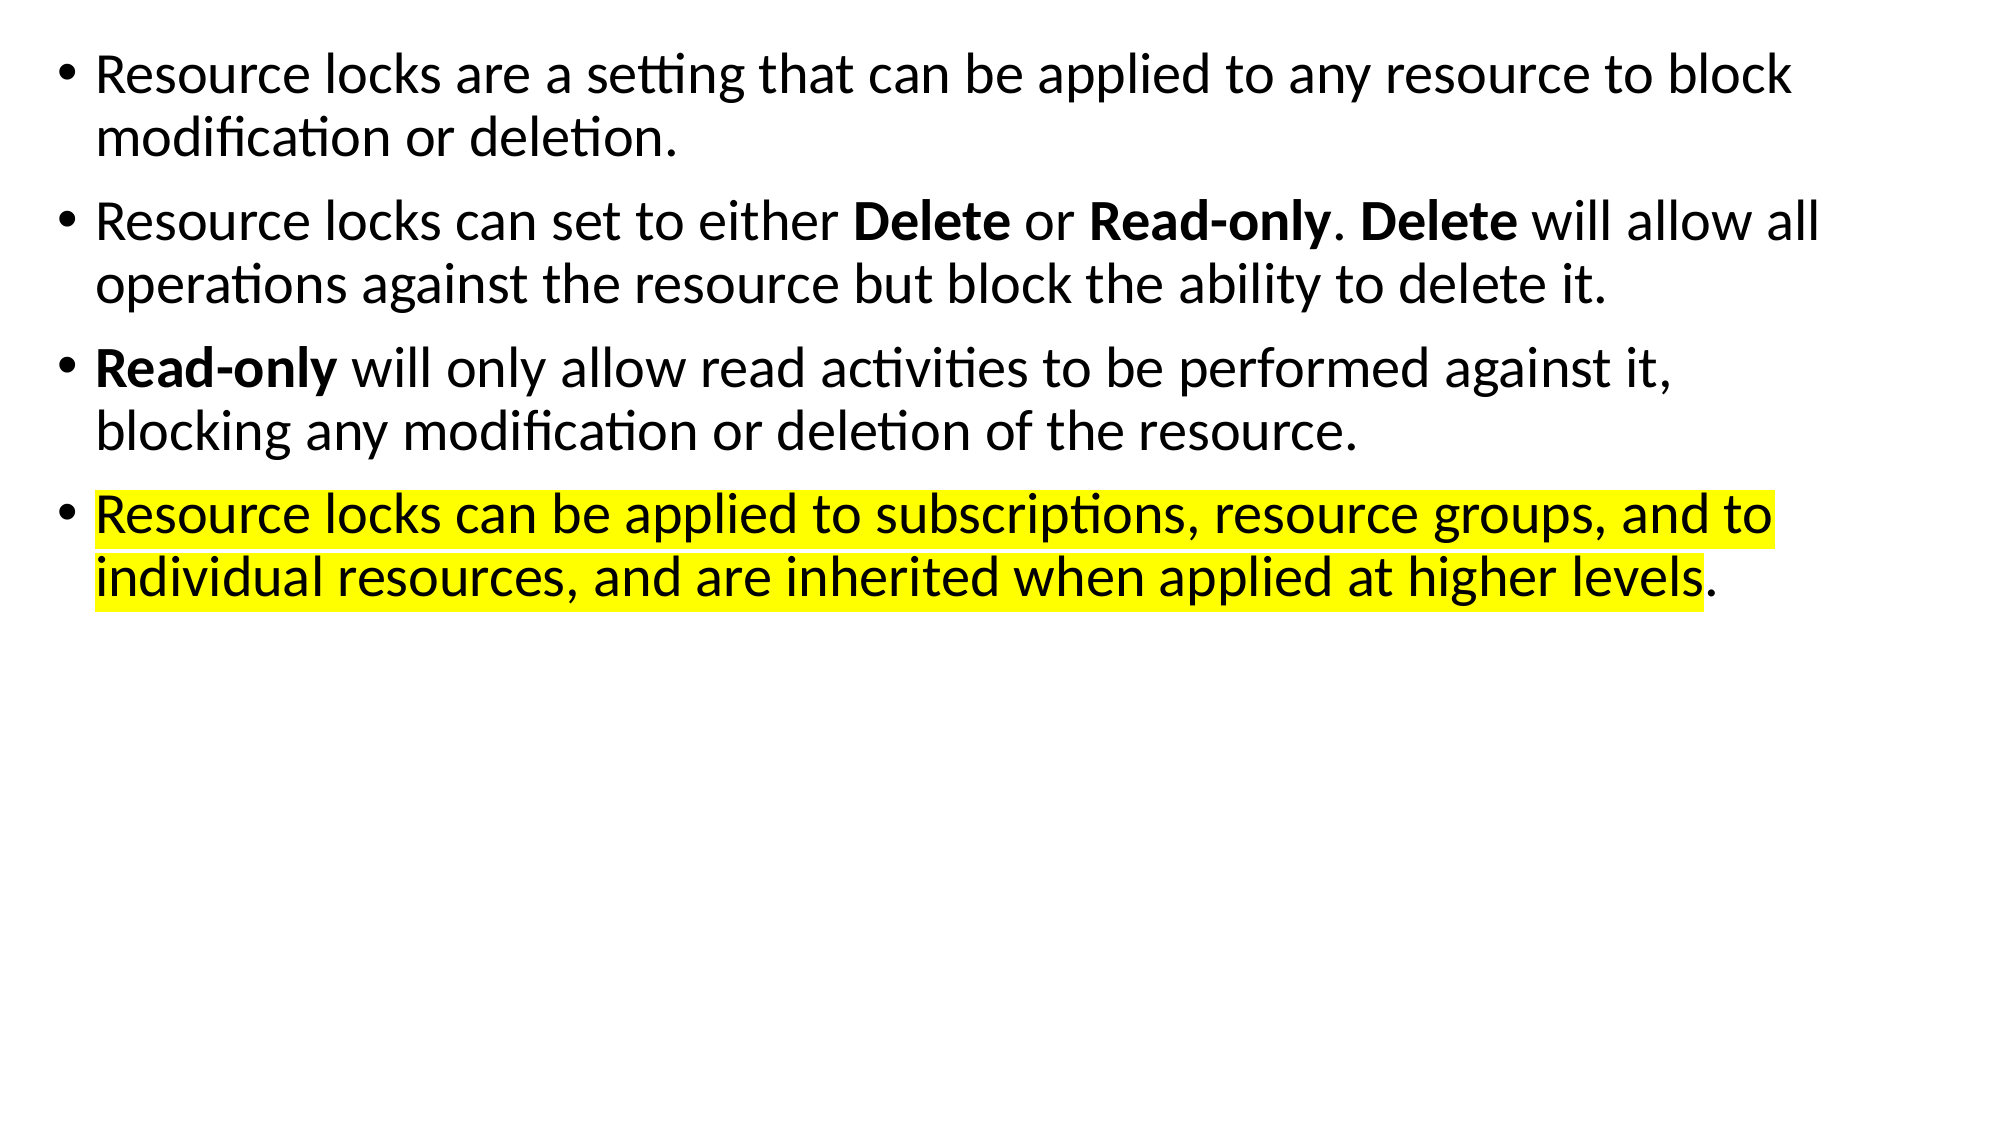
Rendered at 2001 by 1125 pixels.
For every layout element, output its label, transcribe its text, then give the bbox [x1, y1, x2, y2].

list Resource locks are a setting that can be applied to any resource to block modification or deletion. Resource locks can set to either Delete or Read-only. Delete will allow all operations against the resource but block the ability to delete it. Read-only will only allow read activities to be performed against it, blocking any modification or deletion of the resource. Resource locks can be applied to subscriptions, resource groups, and to individual resources, and are inherited when applied at higher levels. [42, 35, 1863, 1014]
